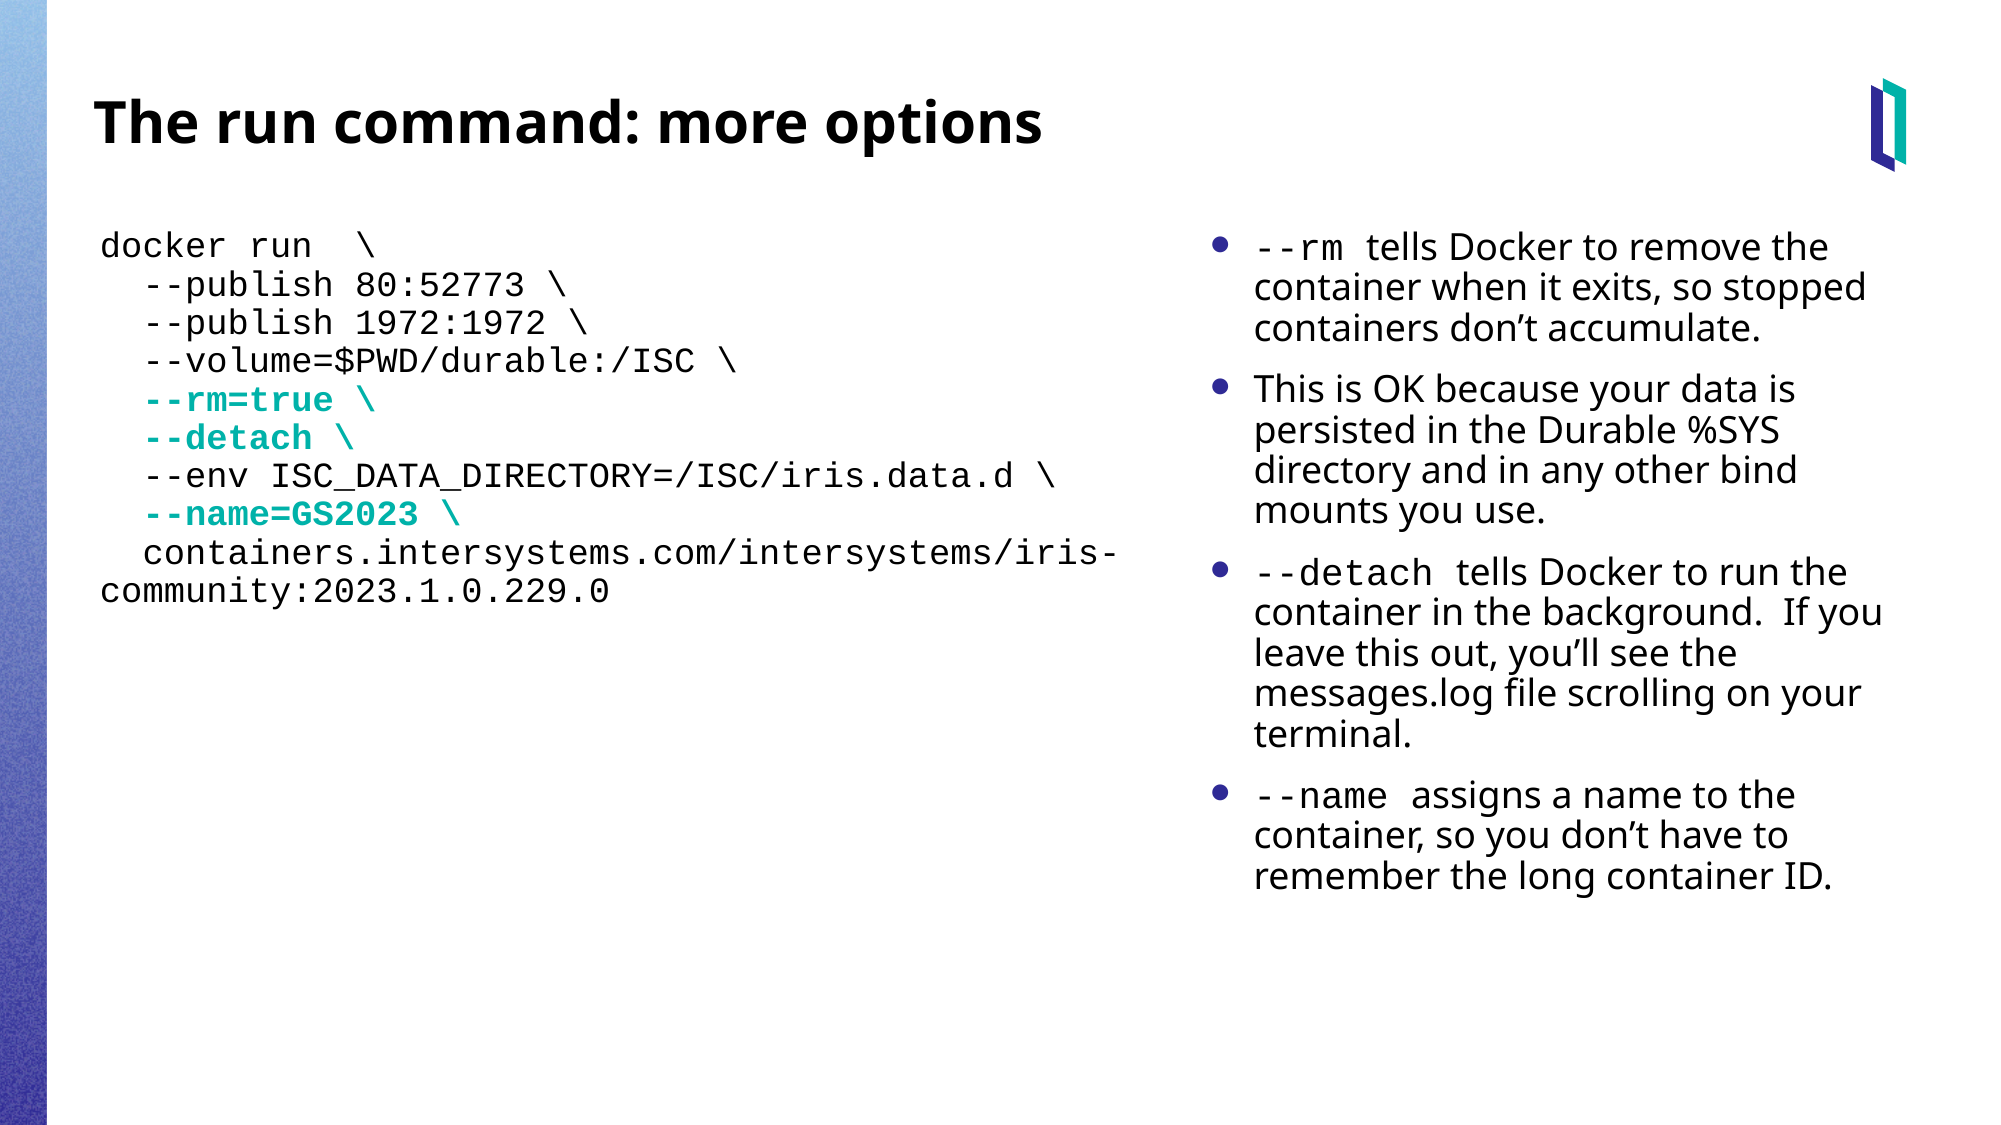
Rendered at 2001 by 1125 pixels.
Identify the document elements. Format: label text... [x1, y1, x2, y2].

list --rm tells Docker to remove the container when it exits, so stopped containers don’t accumulate. This is OK because your data is persisted in the Durable %SYS directory and in any other bind mounts you use. --detach tells Docker to run the container in the background. If you leave this out, you’ll see the messages.log file scrolling on your terminal. --name assigns a name to the container, so you don’t have to remember the long container ID. [1209, 228, 1907, 1010]
list docker run \ --publish 80:52773 \ --publish 1972:1972 \ --volume=$PWD/durable:/ISC \ --rm=true \ --detach \ --env ISC_DATA_DIRECTORY=/ISC/iris.data.d \ --name=GS2023 \ containers.intersystems.com/intersystems/iris-community:2023.1.0.229.0 [99, 227, 1144, 682]
title The run command: more options [93, 62, 1907, 188]
